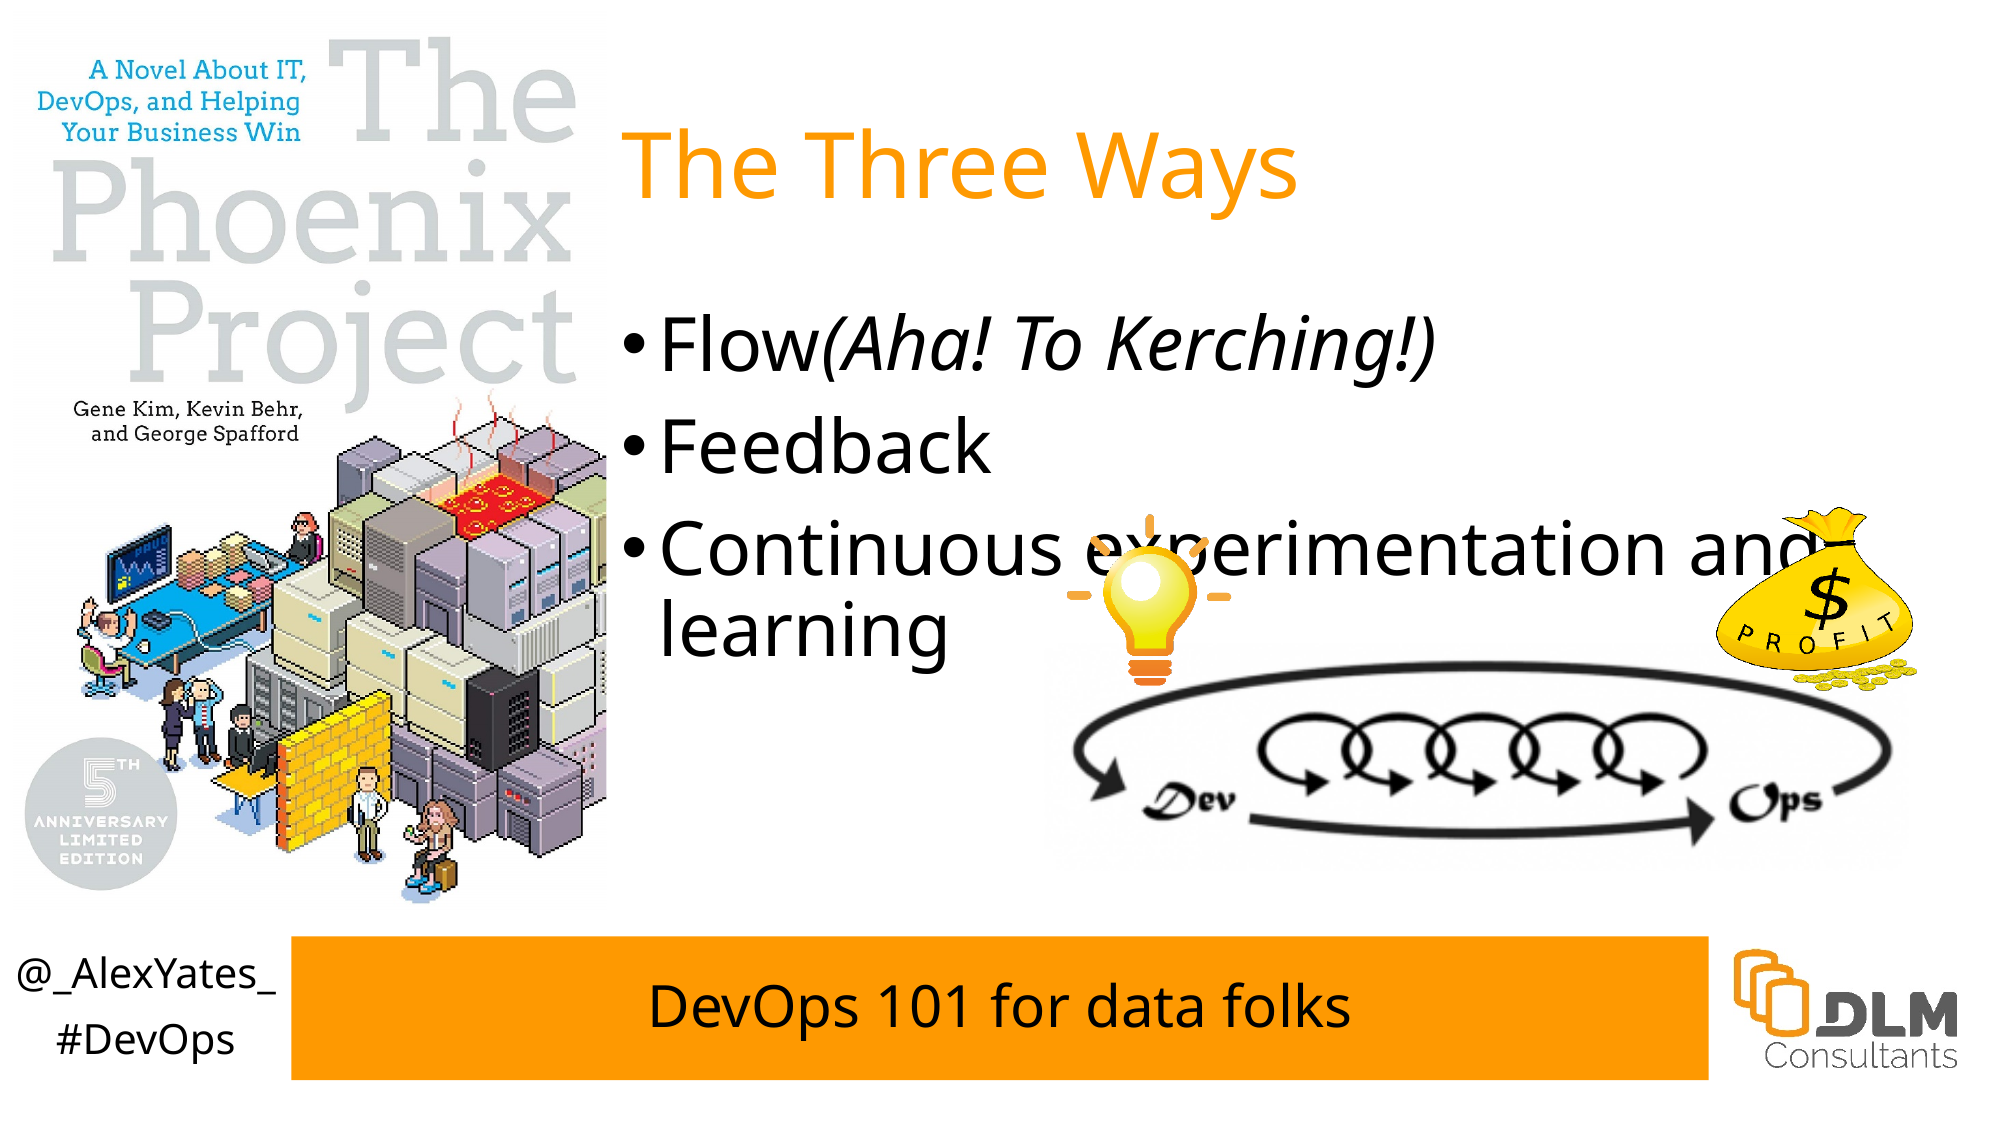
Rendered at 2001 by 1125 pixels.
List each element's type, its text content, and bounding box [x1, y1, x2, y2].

title The Three Ways [607, 59, 1863, 278]
picture [1733, 948, 1957, 1068]
text_box (Aha! To Kerching!) [806, 288, 1453, 393]
picture [1044, 497, 1917, 871]
list Flow Feedback Continuous experimentation and learning [606, 299, 1863, 916]
picture [13, 11, 607, 911]
